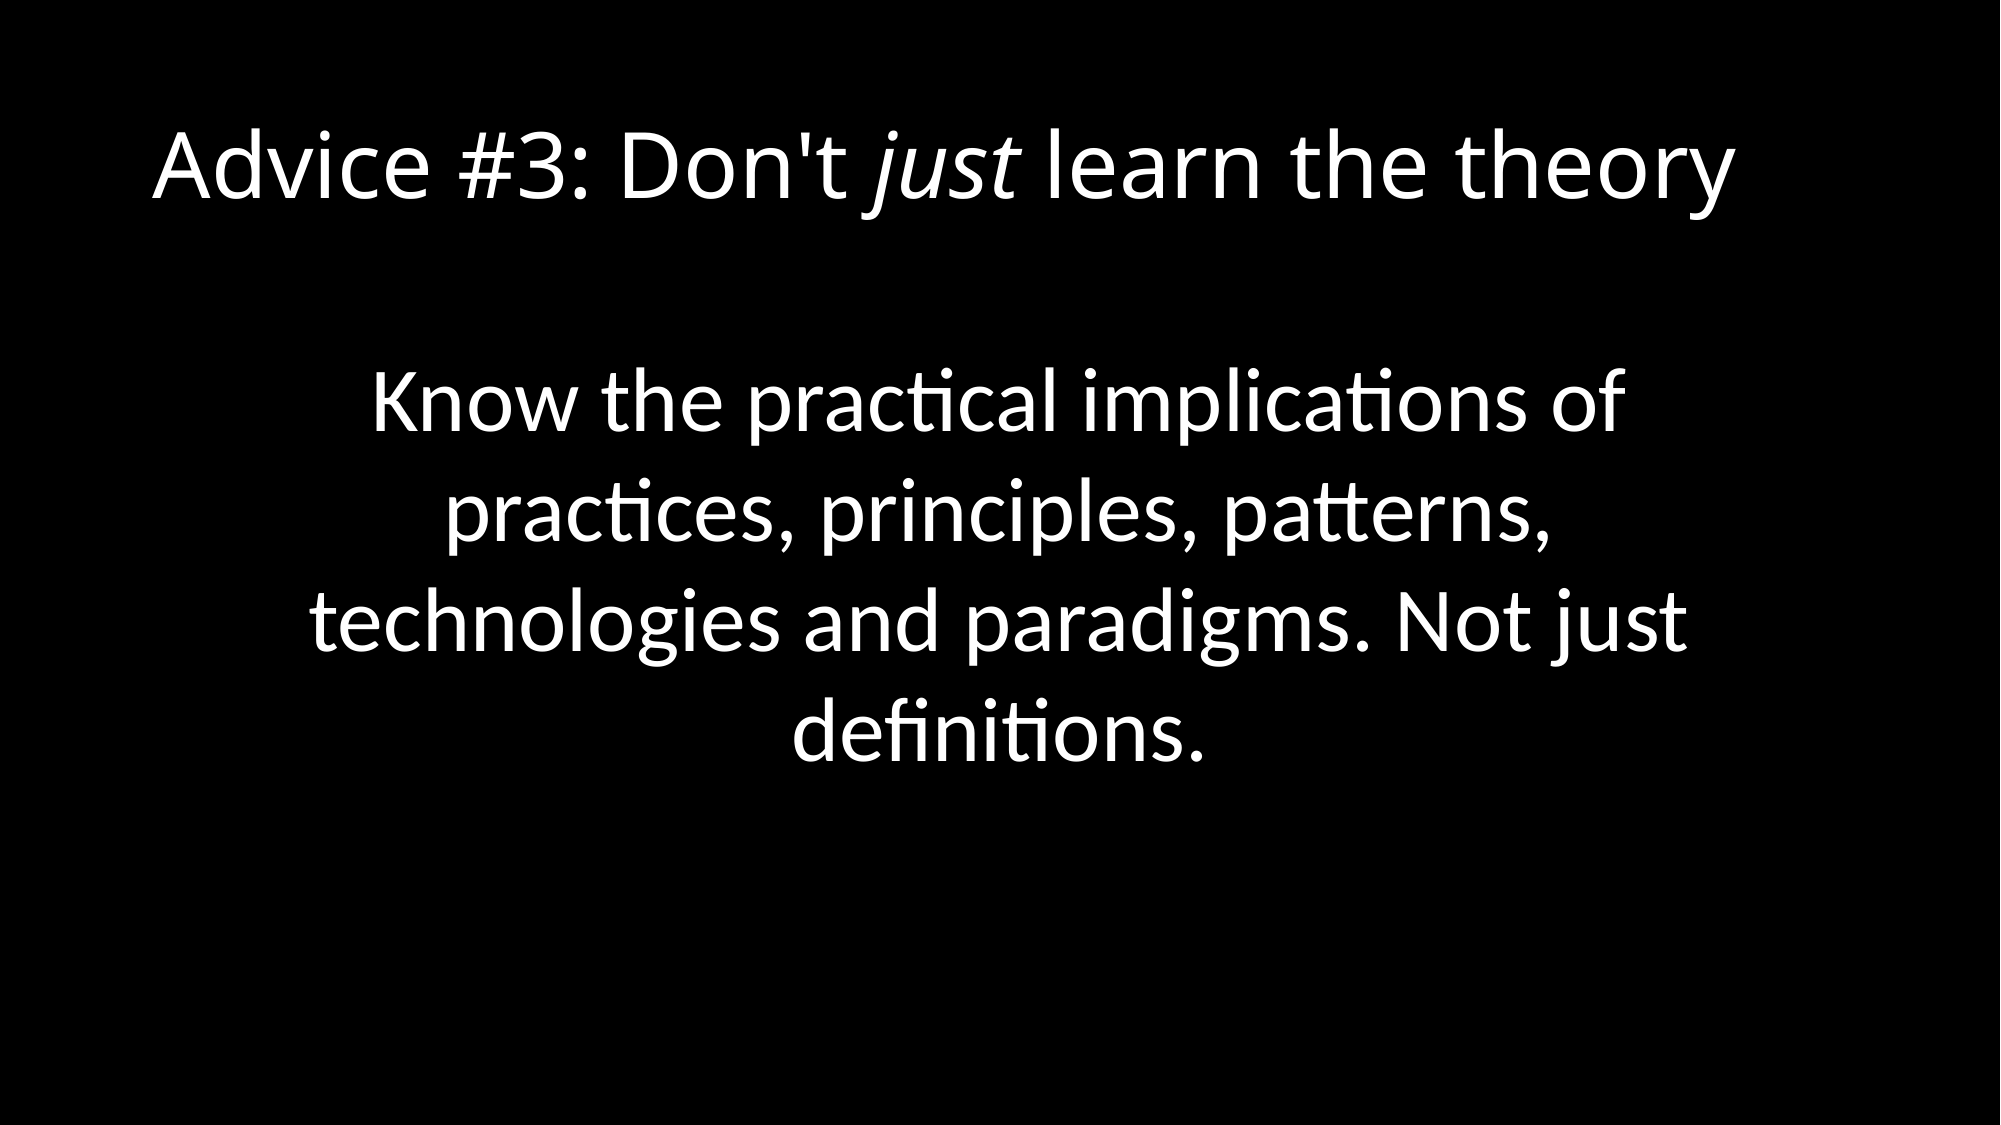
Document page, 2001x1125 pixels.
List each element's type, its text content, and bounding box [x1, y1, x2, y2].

title Advice #3: Don't just learn the theory [137, 59, 1863, 278]
text_box Know the practical implications of practices, principles, patterns, technologies and paradigms. Not just definitions. [195, 332, 1805, 788]
